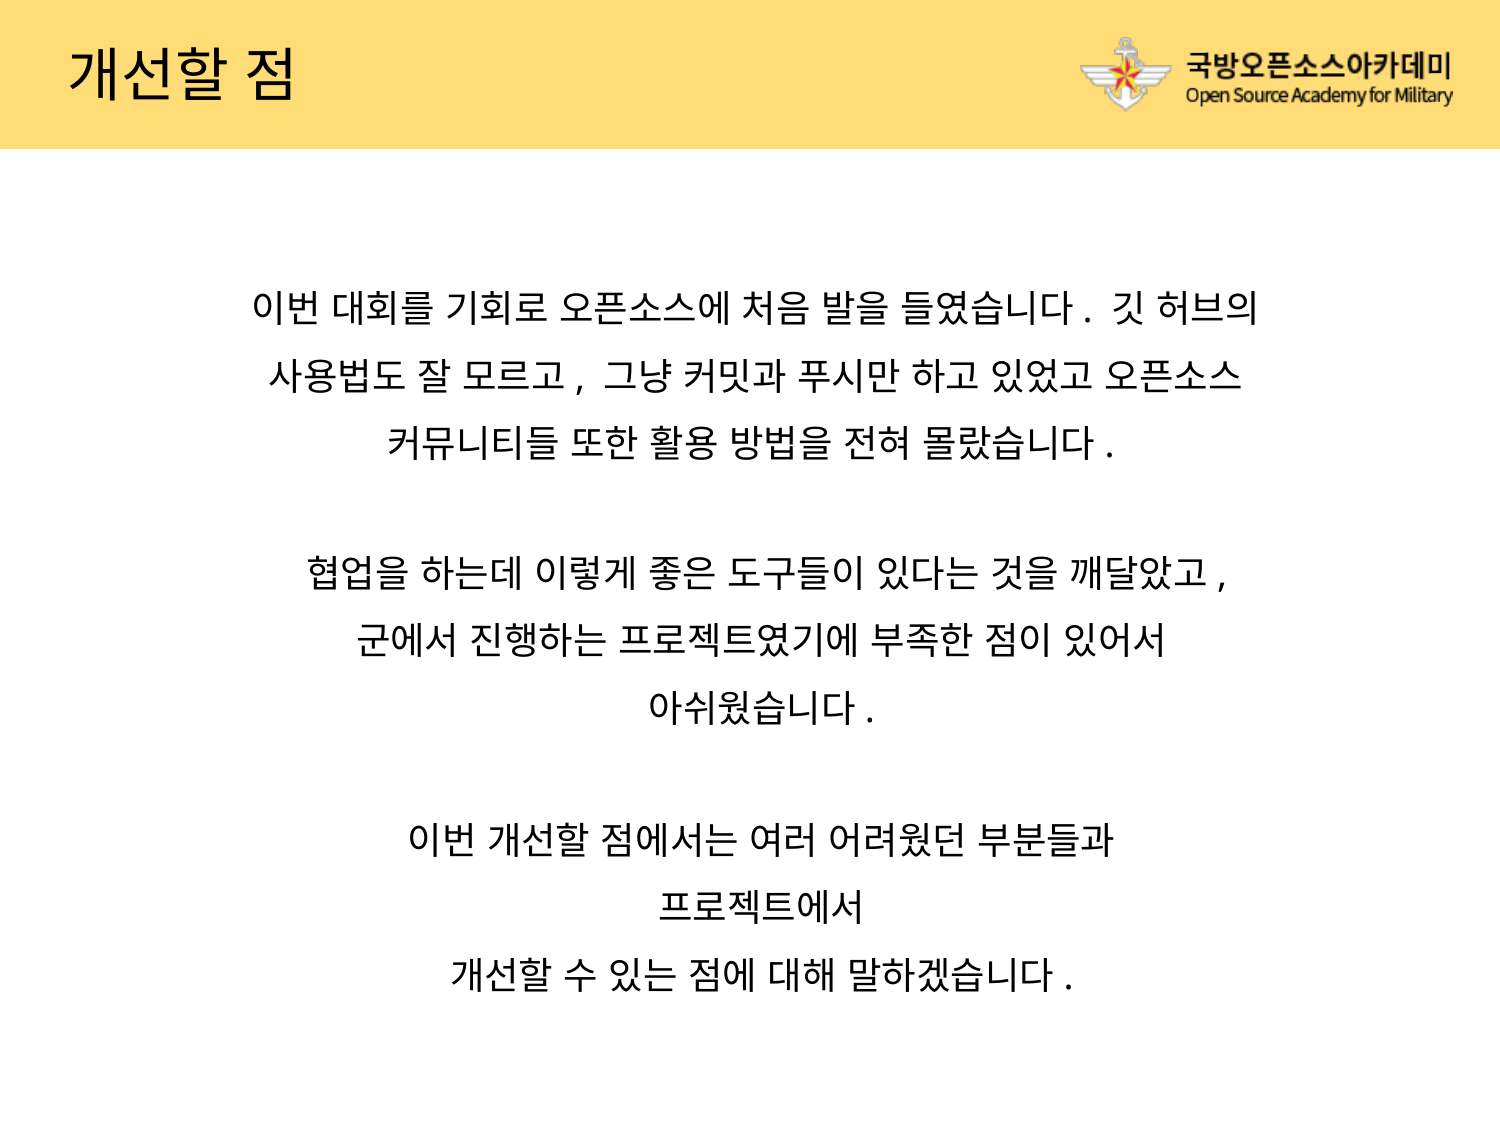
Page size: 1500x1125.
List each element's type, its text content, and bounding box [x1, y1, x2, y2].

picture [1080, 37, 1453, 112]
text_box 협업을 하는데 이렇게 좋은 도구들이 있다는 것을 깨달았고, 군에서 진행하는 프로젝트였기에 부족한 점이 있어서 아쉬웠습니다. [289, 520, 1235, 738]
text_box 이번 대회를 기회로 오픈소스에 처음 발을 들였습니다. 깃 허브의 사용법도 잘 모르고, 그냥 커밋과 푸시만 하고 있었고 오픈소스 커뮤니티들 또한 활용 방법을 전혀 몰랐습니다. [194, 255, 1317, 473]
text_box 이번 개선할 점에서는 여러 어려웠던 부분들과 프로젝트에서 개선할 수 있는 점에 대해 말하겠습니다. [289, 786, 1235, 1005]
text_box [0, 0, 1500, 151]
text_box 개선할 점 [53, 30, 384, 116]
